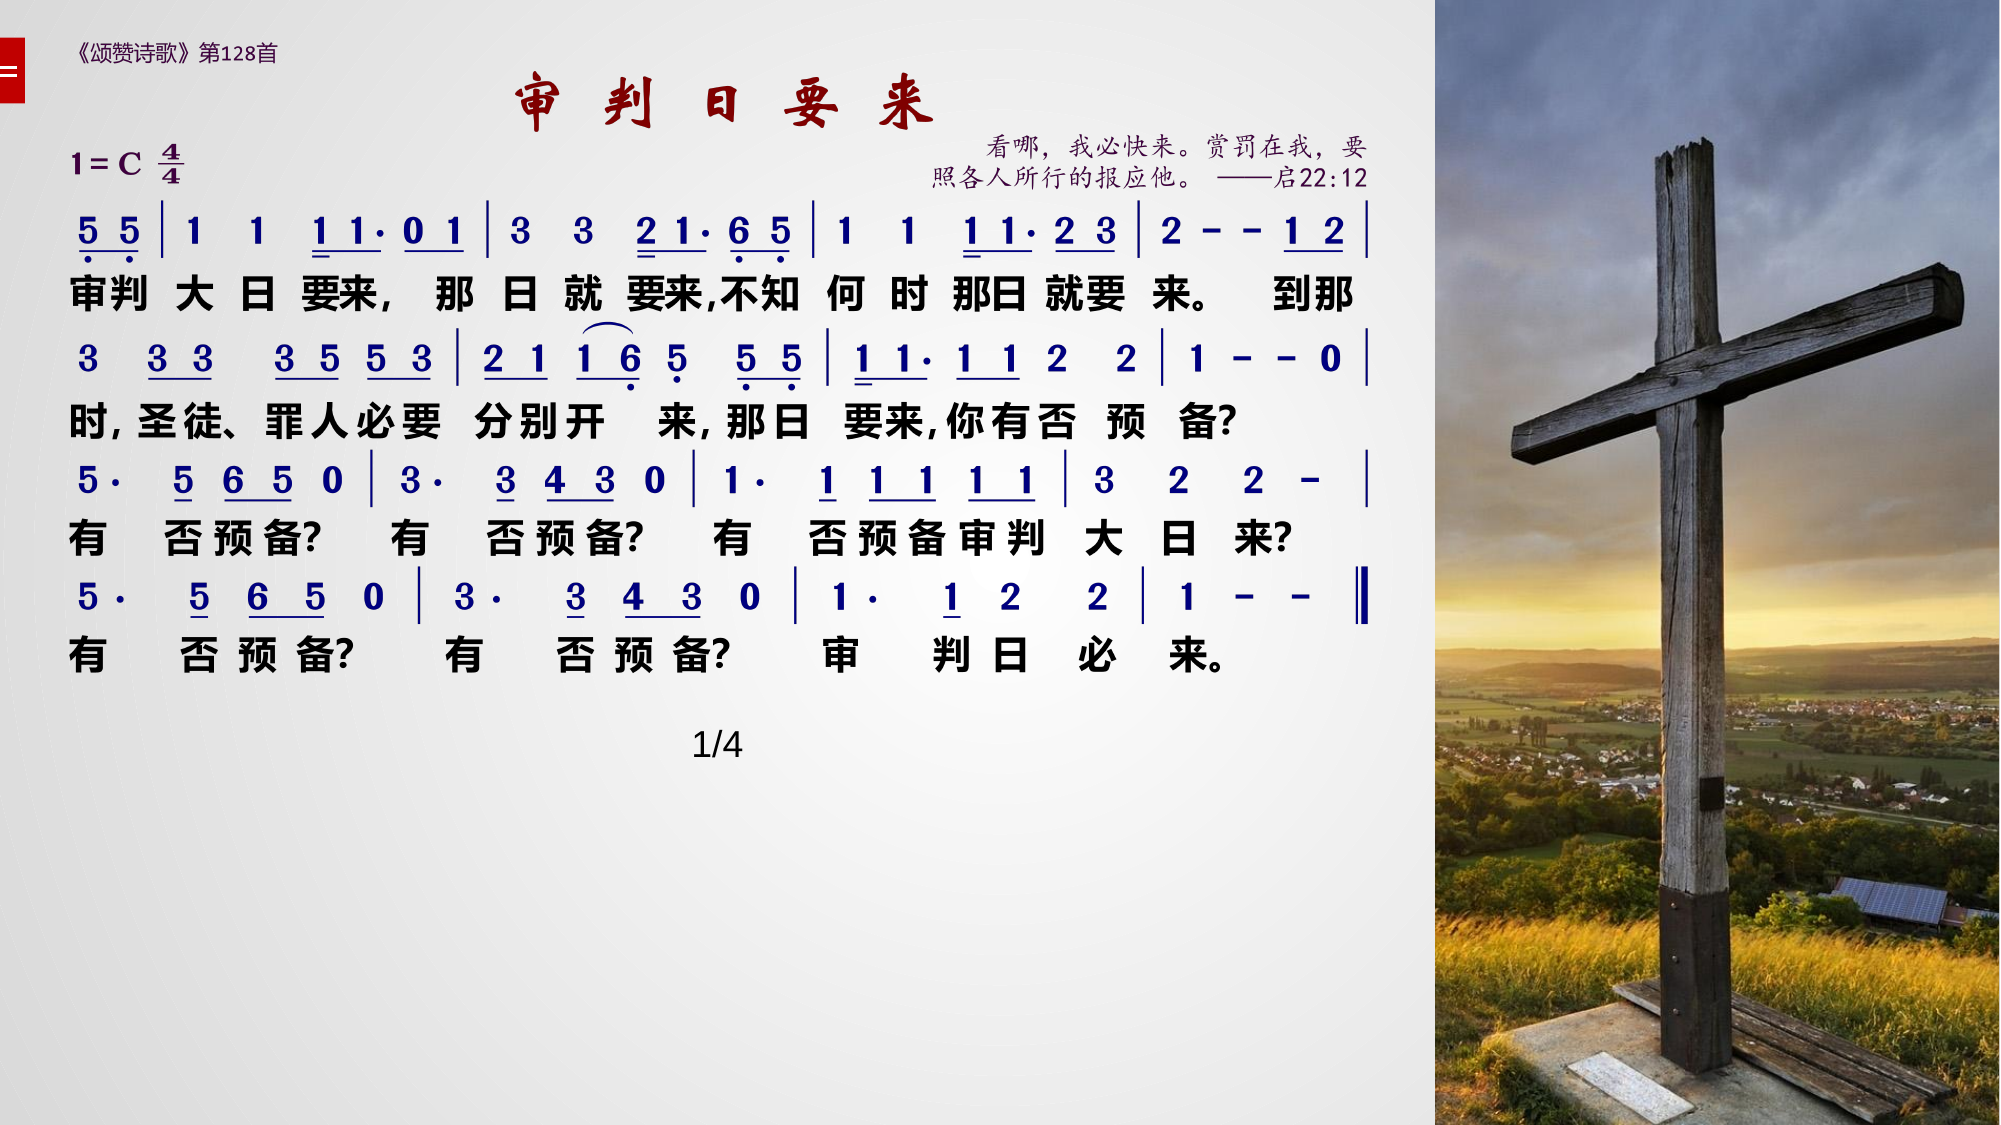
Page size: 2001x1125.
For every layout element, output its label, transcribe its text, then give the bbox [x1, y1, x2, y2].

picture [0, 0, 2000, 1125]
list 1/4 [0, 718, 1435, 767]
